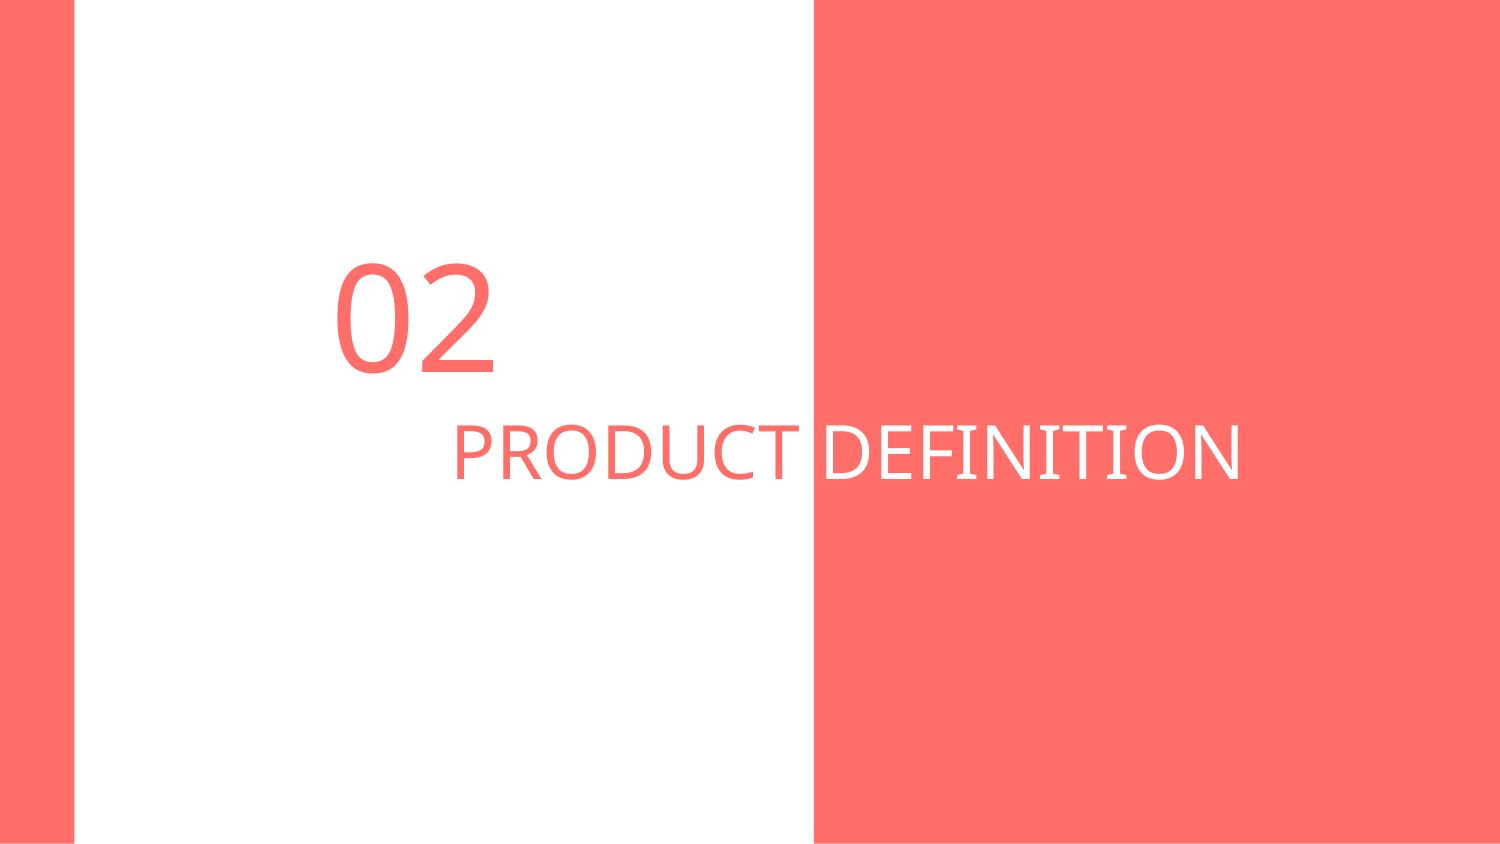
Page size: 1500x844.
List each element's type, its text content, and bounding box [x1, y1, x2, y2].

title 02 [315, 279, 897, 418]
title PRODUCT DEFINITION [298, 380, 1398, 519]
